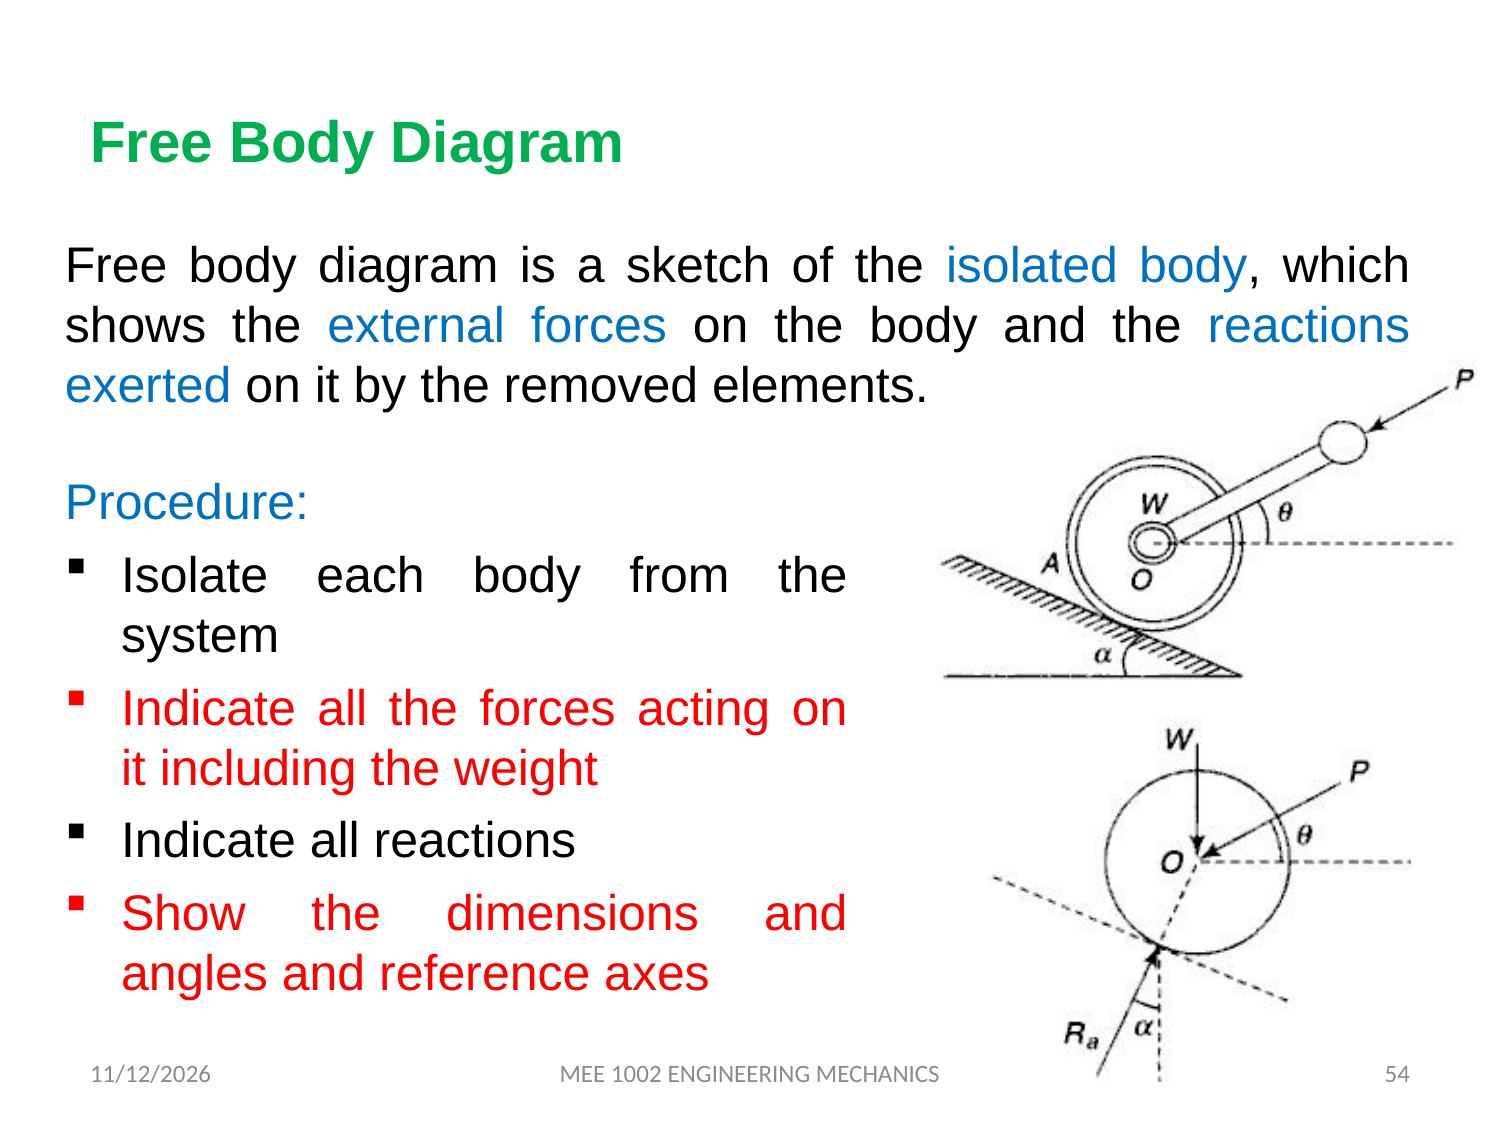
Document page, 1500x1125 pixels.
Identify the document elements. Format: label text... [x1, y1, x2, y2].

slide_number 54 [1074, 1042, 1425, 1103]
picture [899, 337, 1483, 1082]
footer MEE 1002 ENGINEERING MECHANICS [512, 1042, 988, 1103]
text_box Free body diagram is a sketch of the isolated body, which shows the external forces on the body and the reactions exerted on it by the removed elements. [50, 224, 1425, 420]
slide_number 28-Mar-22 [75, 1042, 425, 1103]
text_box Procedure: Isolate each body from the system Indicate all the forces acting on it including the weight Indicate all reactions Show the dimensions and angles and reference axes [49, 462, 863, 1008]
title Free Body Diagram [75, 45, 1425, 224]
